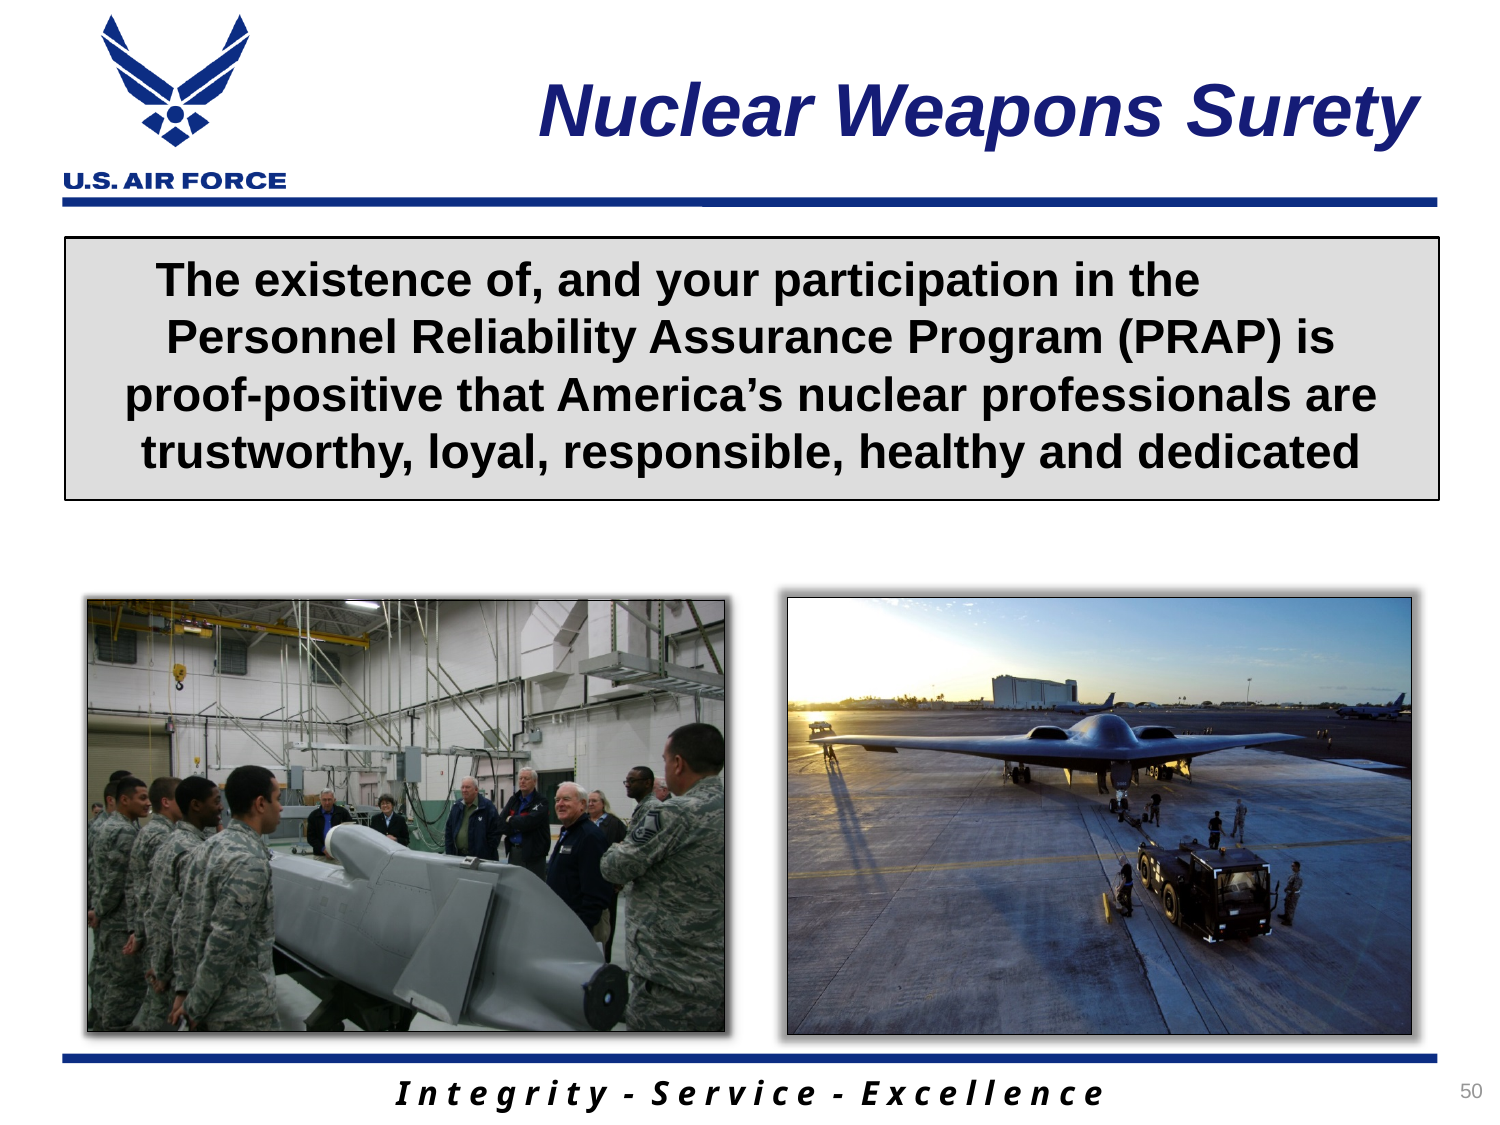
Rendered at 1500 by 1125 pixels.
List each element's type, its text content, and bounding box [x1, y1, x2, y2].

title Nuclear Weapons Surety [272, 12, 1436, 201]
picture [64, 14, 272, 189]
slide_number 50 [1310, 1070, 1498, 1121]
picture [787, 597, 1413, 1035]
list The existence of, and your participation in the Personnel Reliability Assurance Program (PRAP) is proof-positive that America’s nuclear professionals are trustworthy, loyal, responsible, healthy and dedicated [87, 240, 1417, 951]
picture [87, 599, 726, 1032]
text_box [64, 237, 1440, 500]
